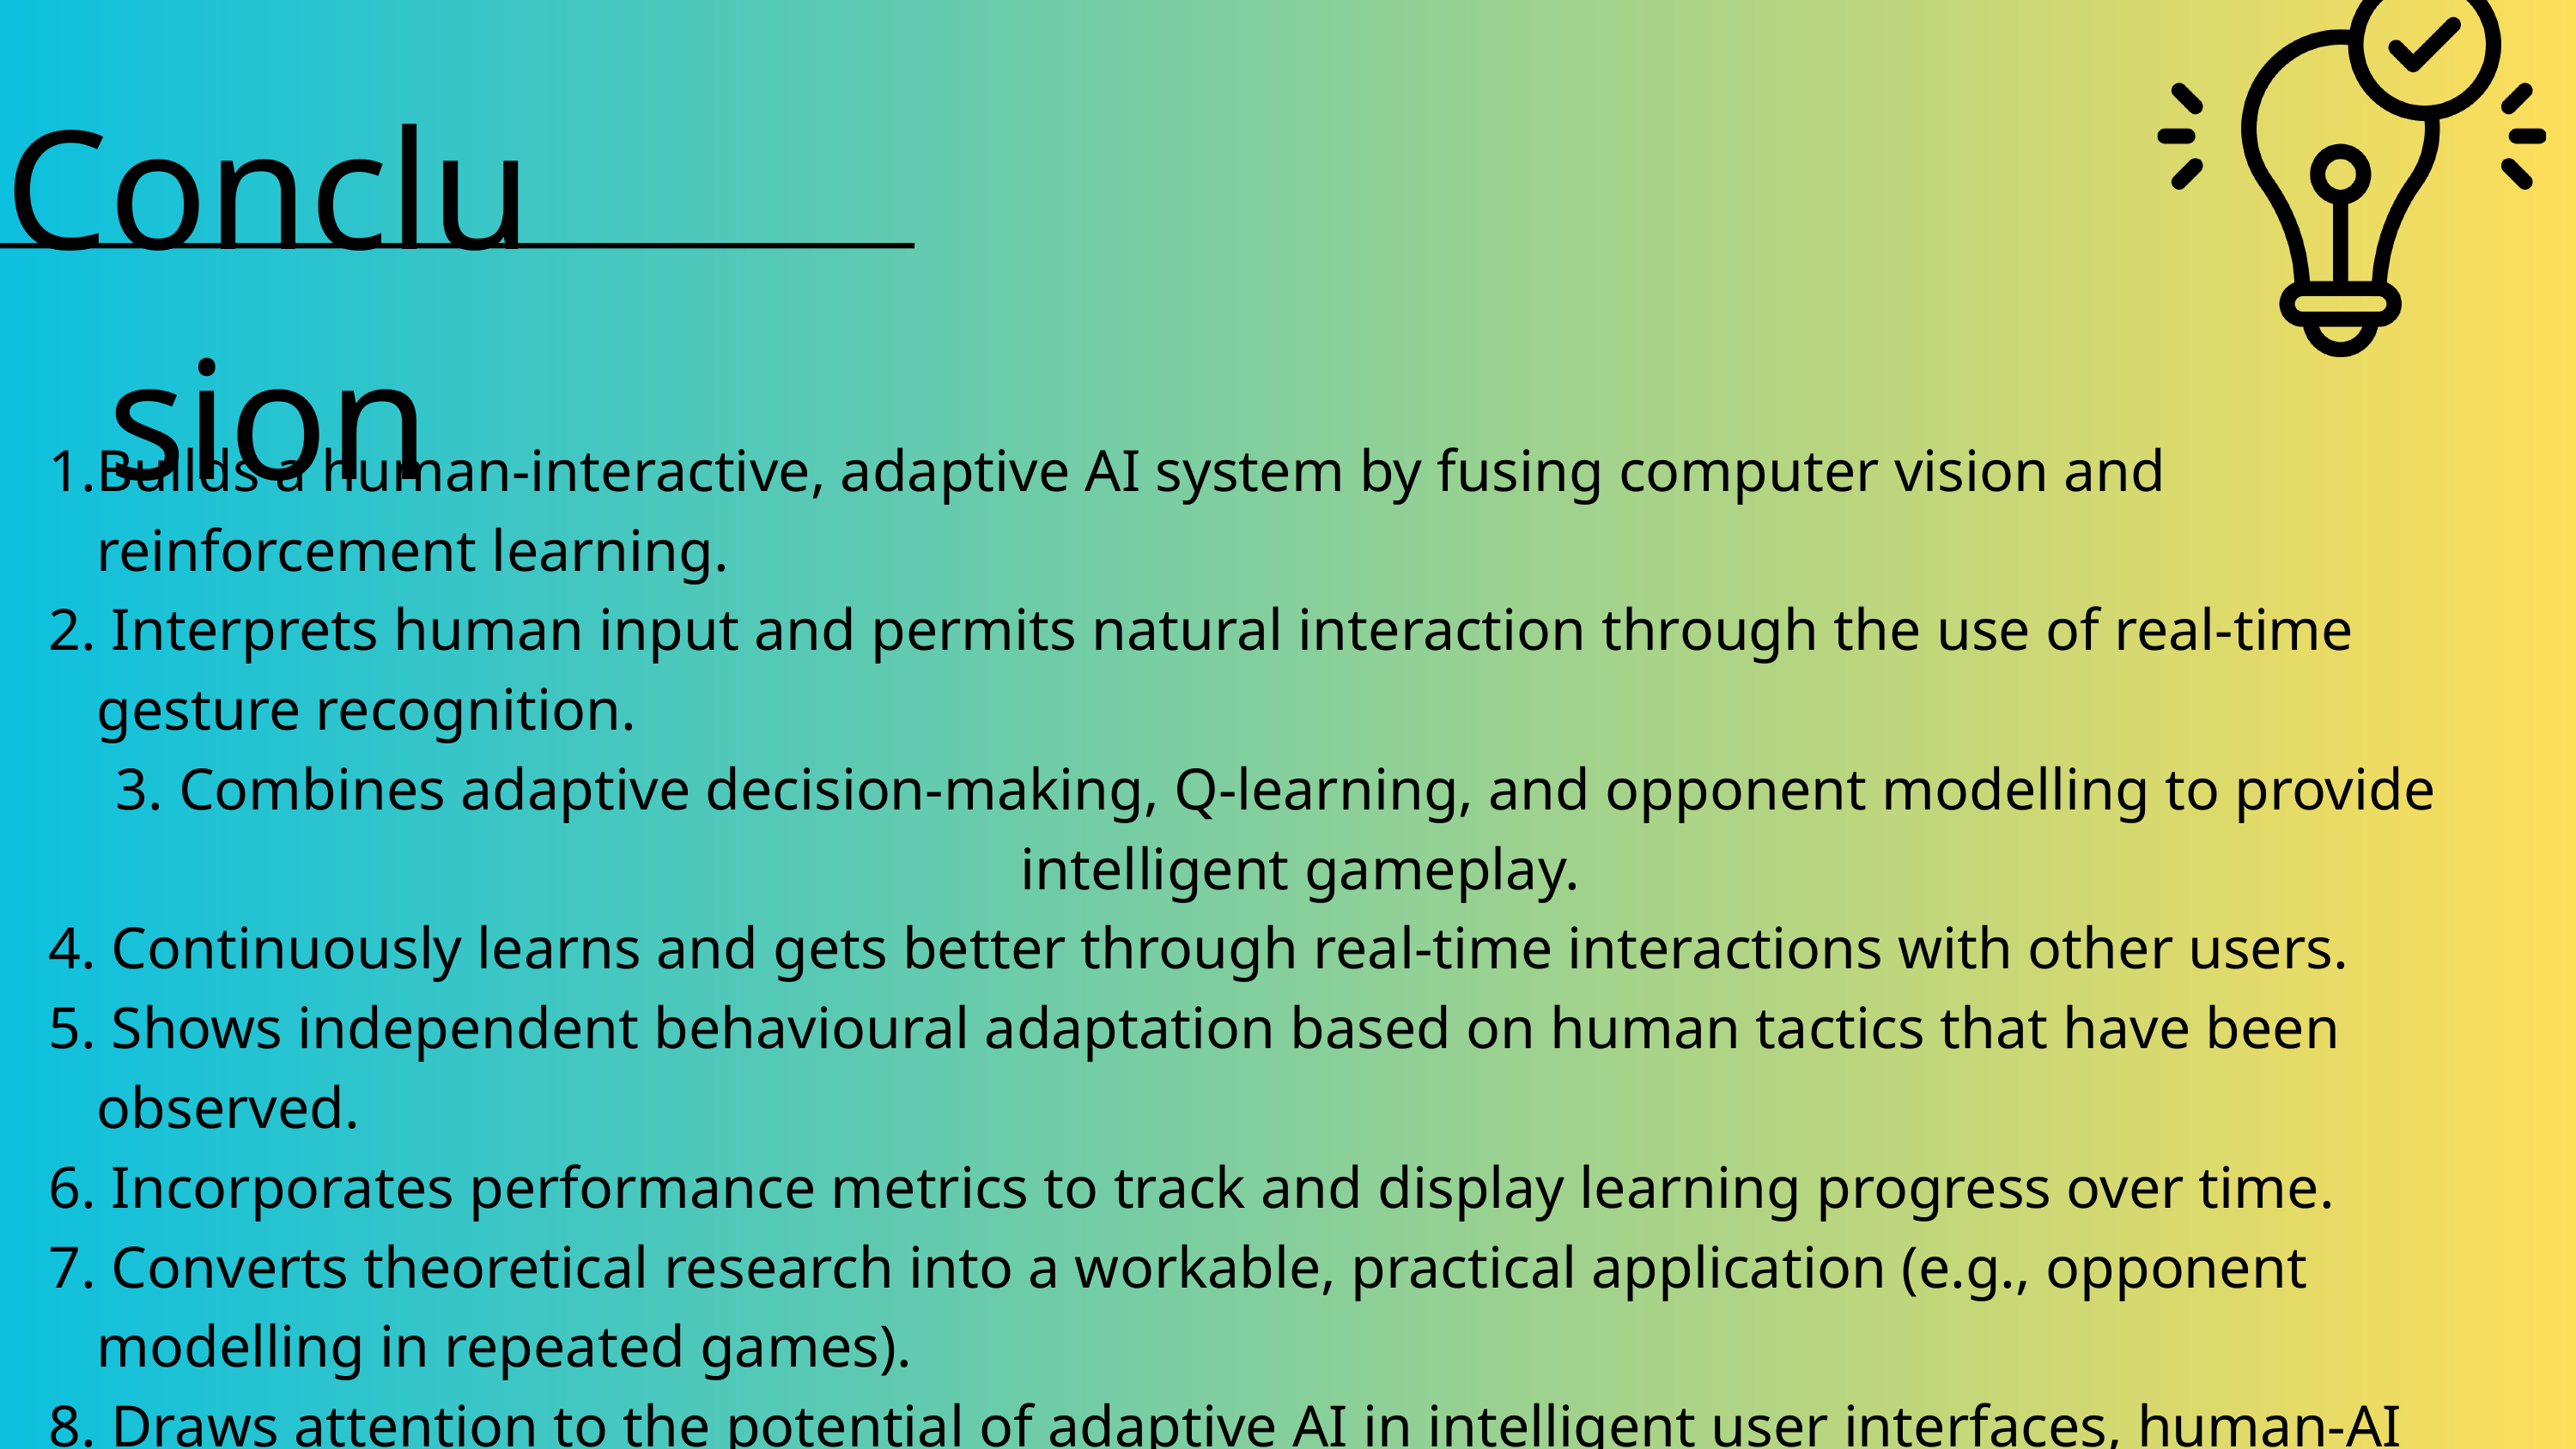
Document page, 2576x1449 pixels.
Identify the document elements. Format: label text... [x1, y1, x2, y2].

text_box Builds a human-interactive, adaptive AI system by fusing computer vision and reinforcement learning. Interprets human input and permits natural interaction through the use of real-time gesture recognition. Combines adaptive decision-making, Q-learning, and opponent modelling to provide intelligent gameplay. Continuously learns and gets better through real-time interactions with other users. Shows independent behavioural adaptation based on human tactics that have been observed. Incorporates performance metrics to track and display learning progress over time. Converts theoretical research into a workable, practical application (e.g., opponent modelling in repeated games). Draws attention to the potential of adaptive AI in intelligent user interfaces, human-AI collaboration, and interactive gaming. [0, 422, 2505, 1449]
text_box Conclusion [0, 246, 538, 422]
text_box Conclusion [0, 52, 538, 246]
text_box [2157, 0, 2547, 358]
